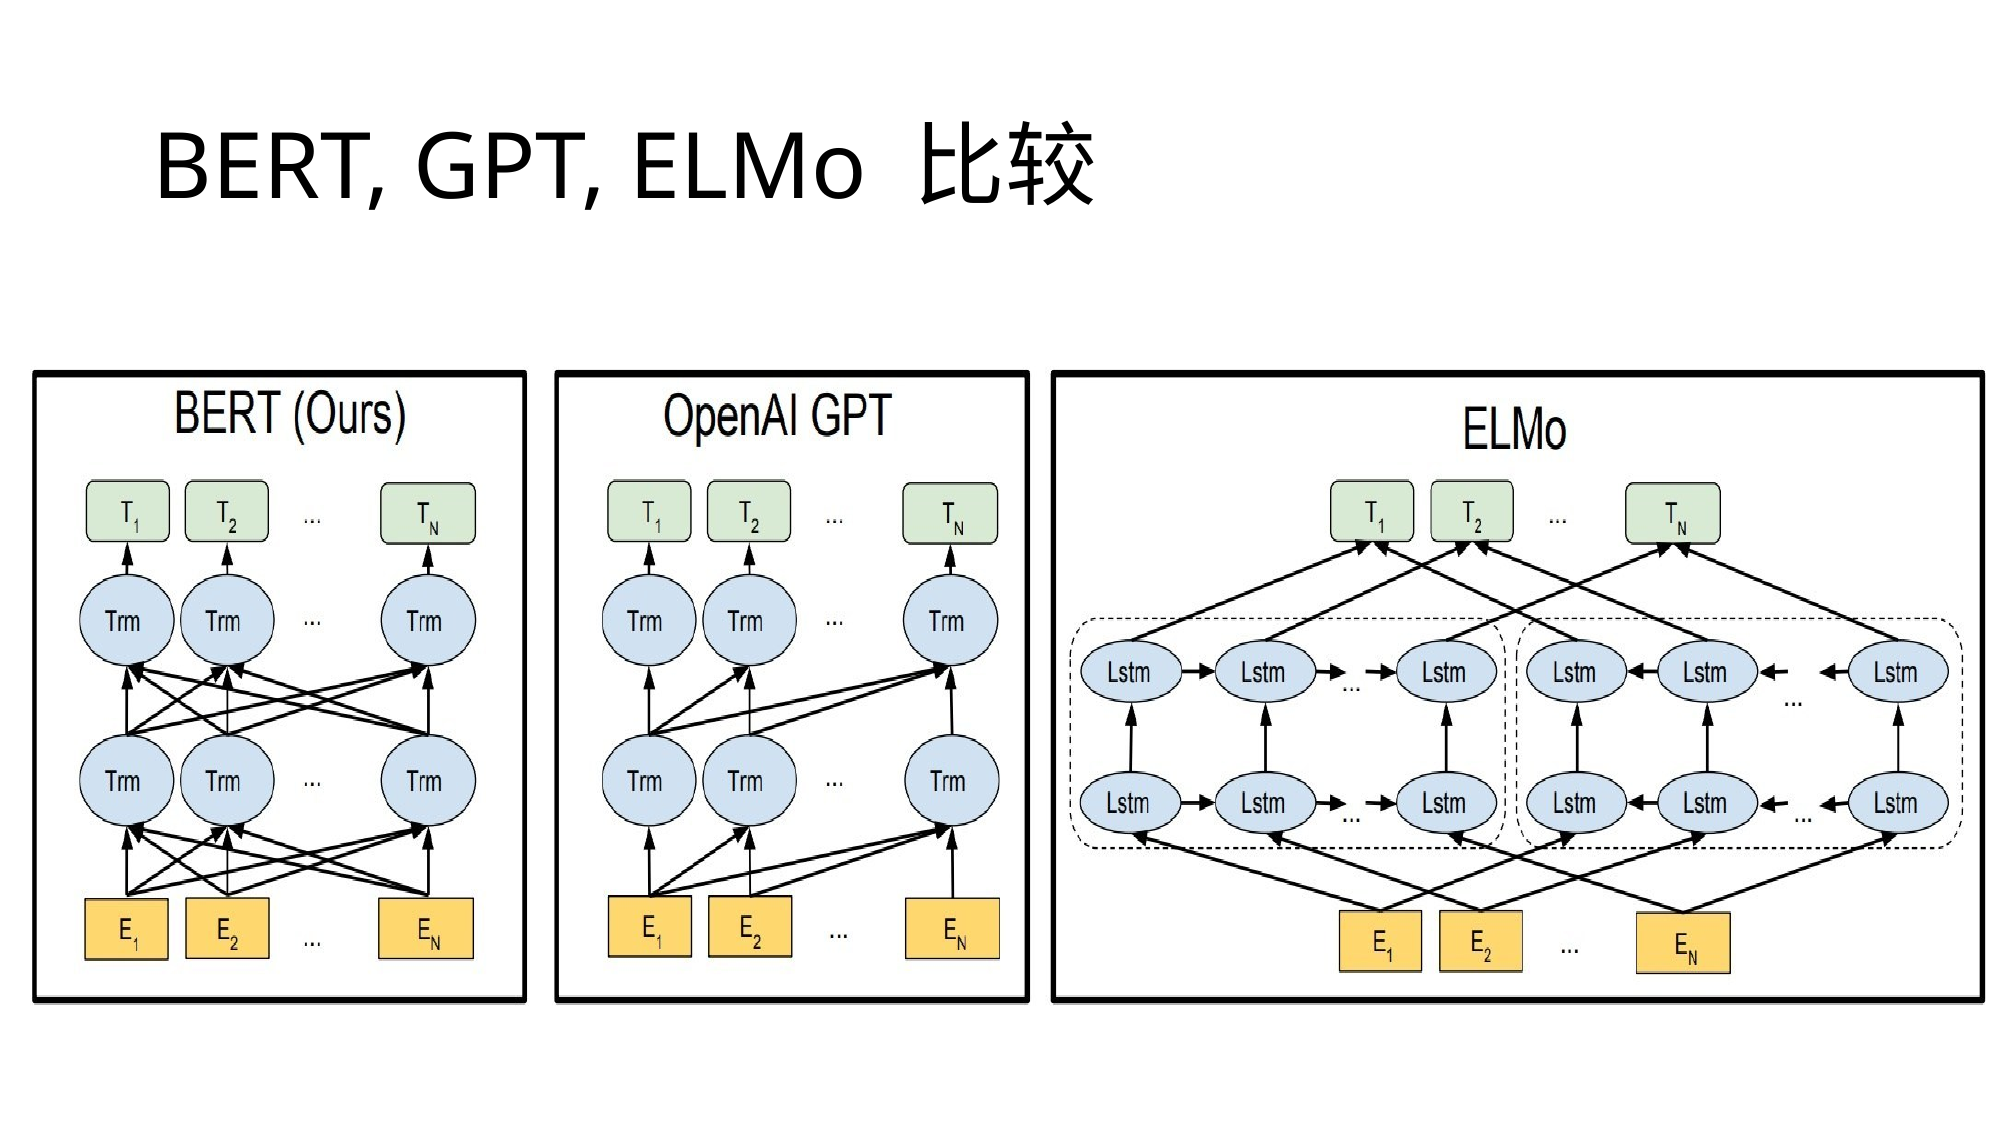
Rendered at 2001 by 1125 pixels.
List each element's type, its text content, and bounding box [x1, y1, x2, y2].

picture [0, 313, 2000, 1036]
title BERT, GPT, ELMo 比较 [137, 59, 1863, 278]
